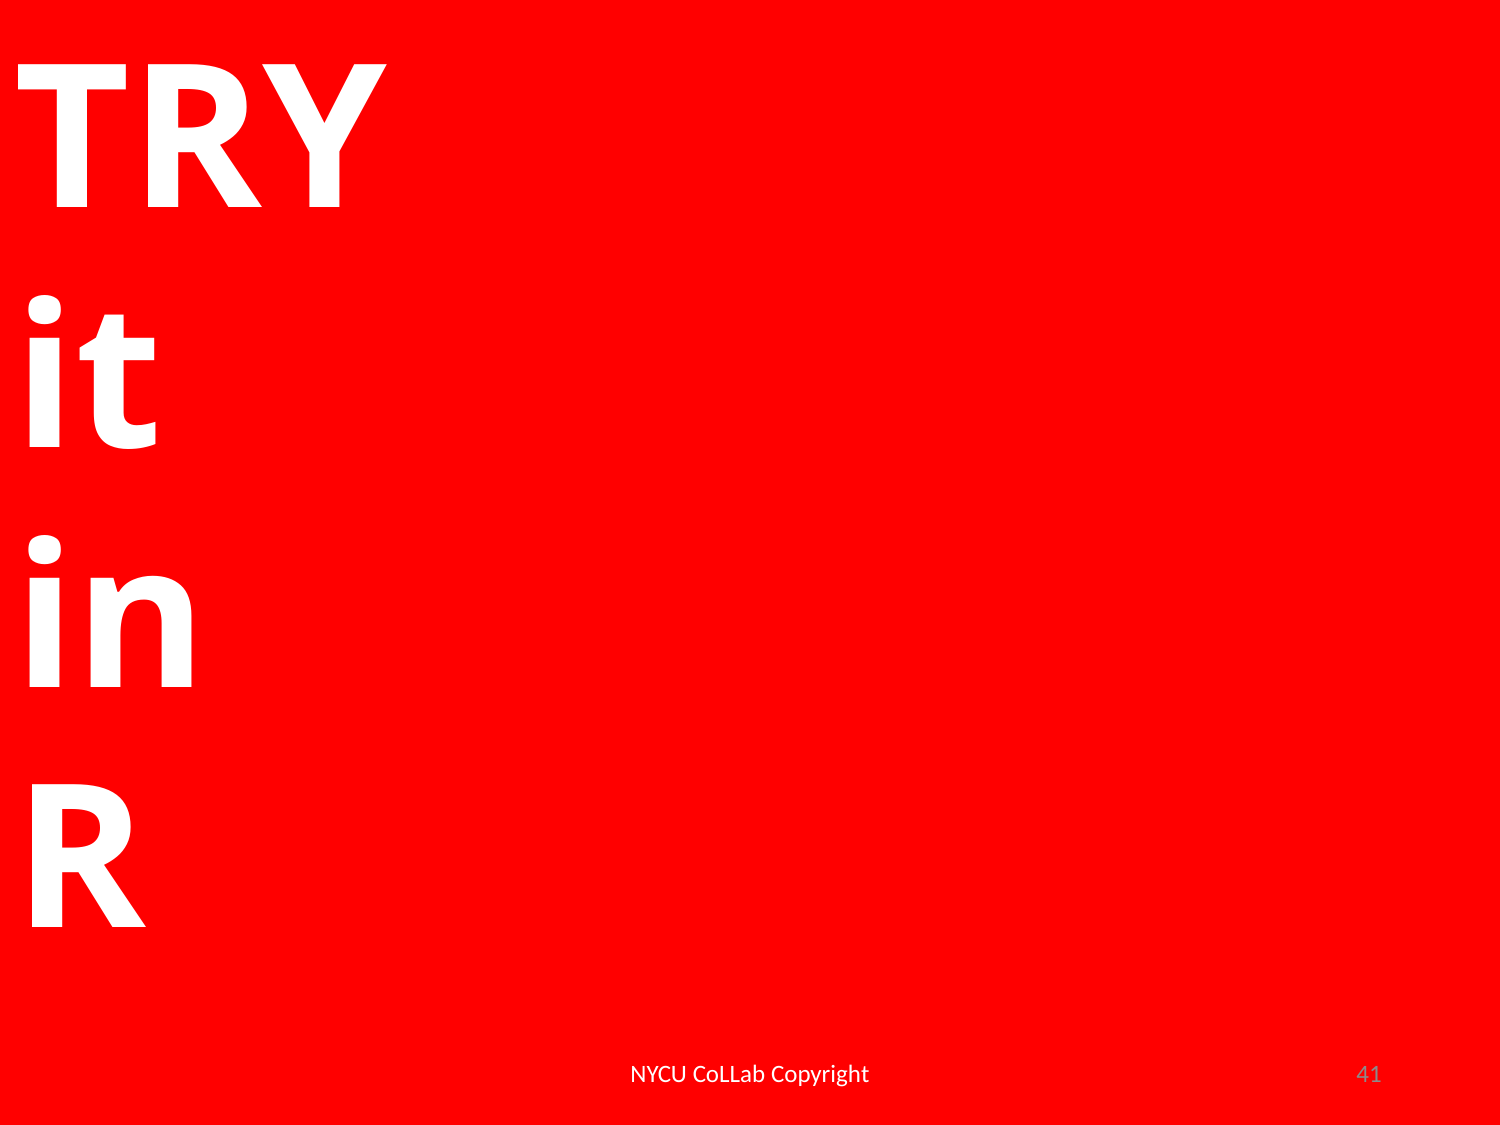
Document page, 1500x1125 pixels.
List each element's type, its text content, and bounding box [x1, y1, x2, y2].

text_box TRY it in R [0, 0, 1500, 1125]
